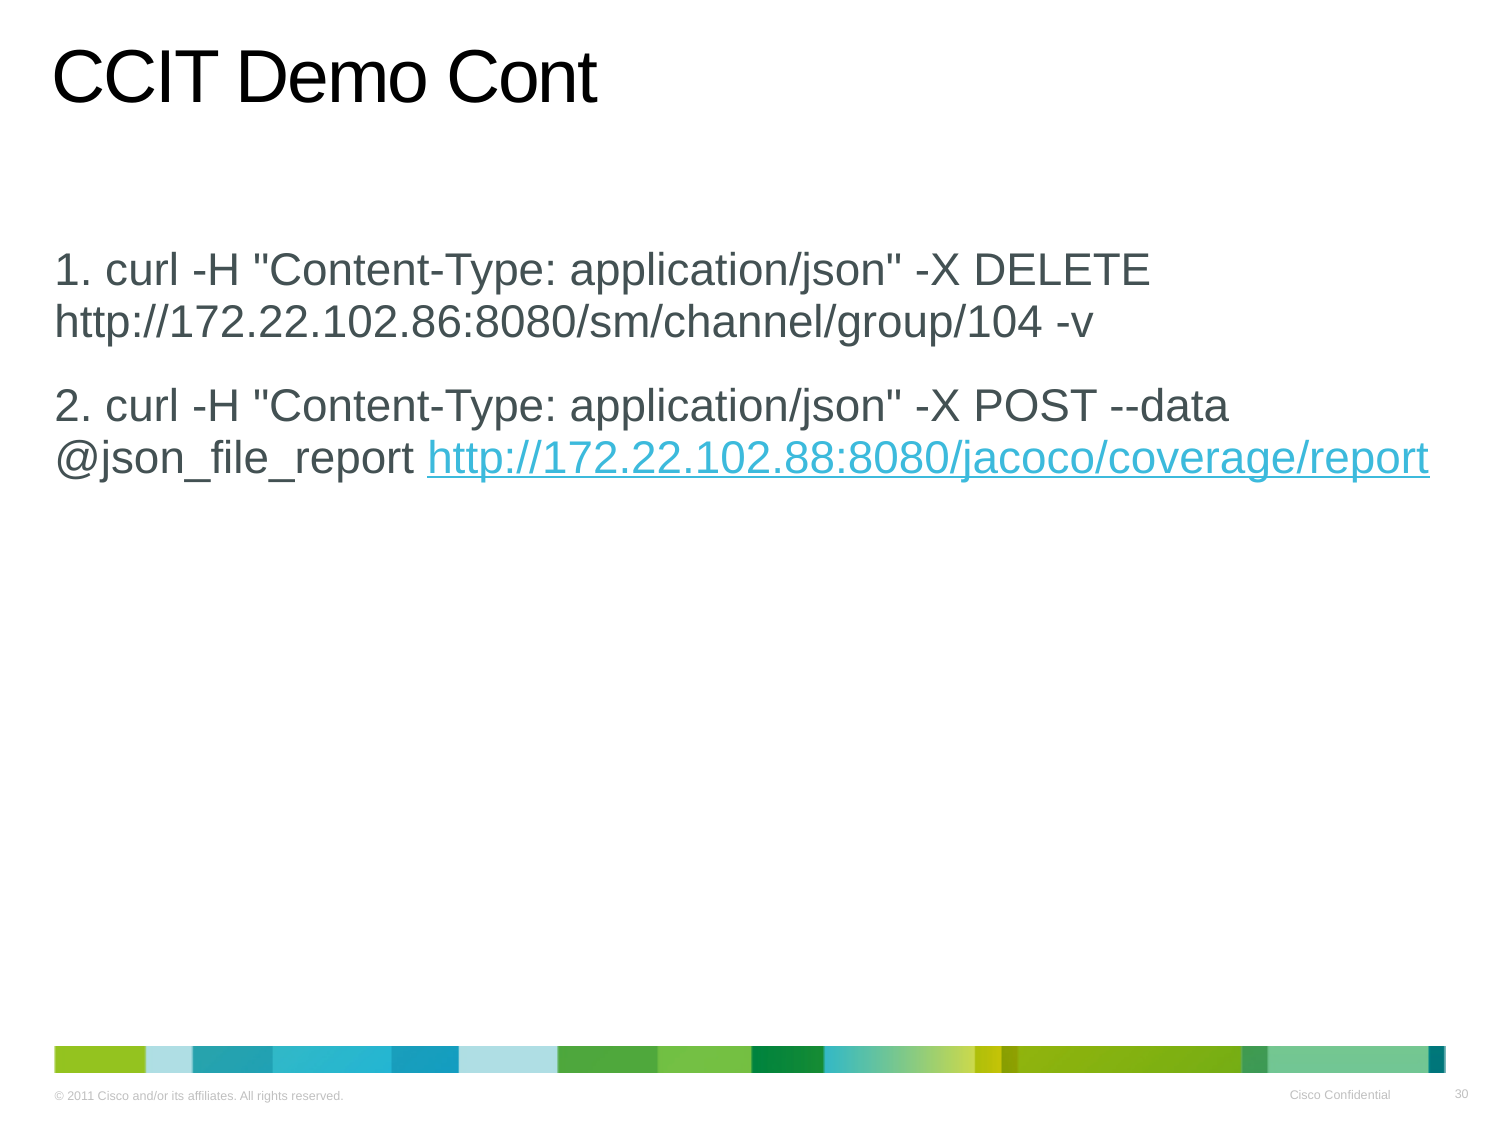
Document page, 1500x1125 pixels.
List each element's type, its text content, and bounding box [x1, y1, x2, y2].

title CCIT Demo Cont [37, 37, 1447, 175]
picture [54, 1046, 1446, 1073]
list 1. curl -H "Content-Type: application/json" -X DELETE http://172.22.102.86:8080/sm/channel/group/104 -v 2. curl -H "Content-Type: application/json" -X POST --data @json_file_report http://172.22.102.88:8080/jacoco/coverage/report [39, 236, 1447, 980]
